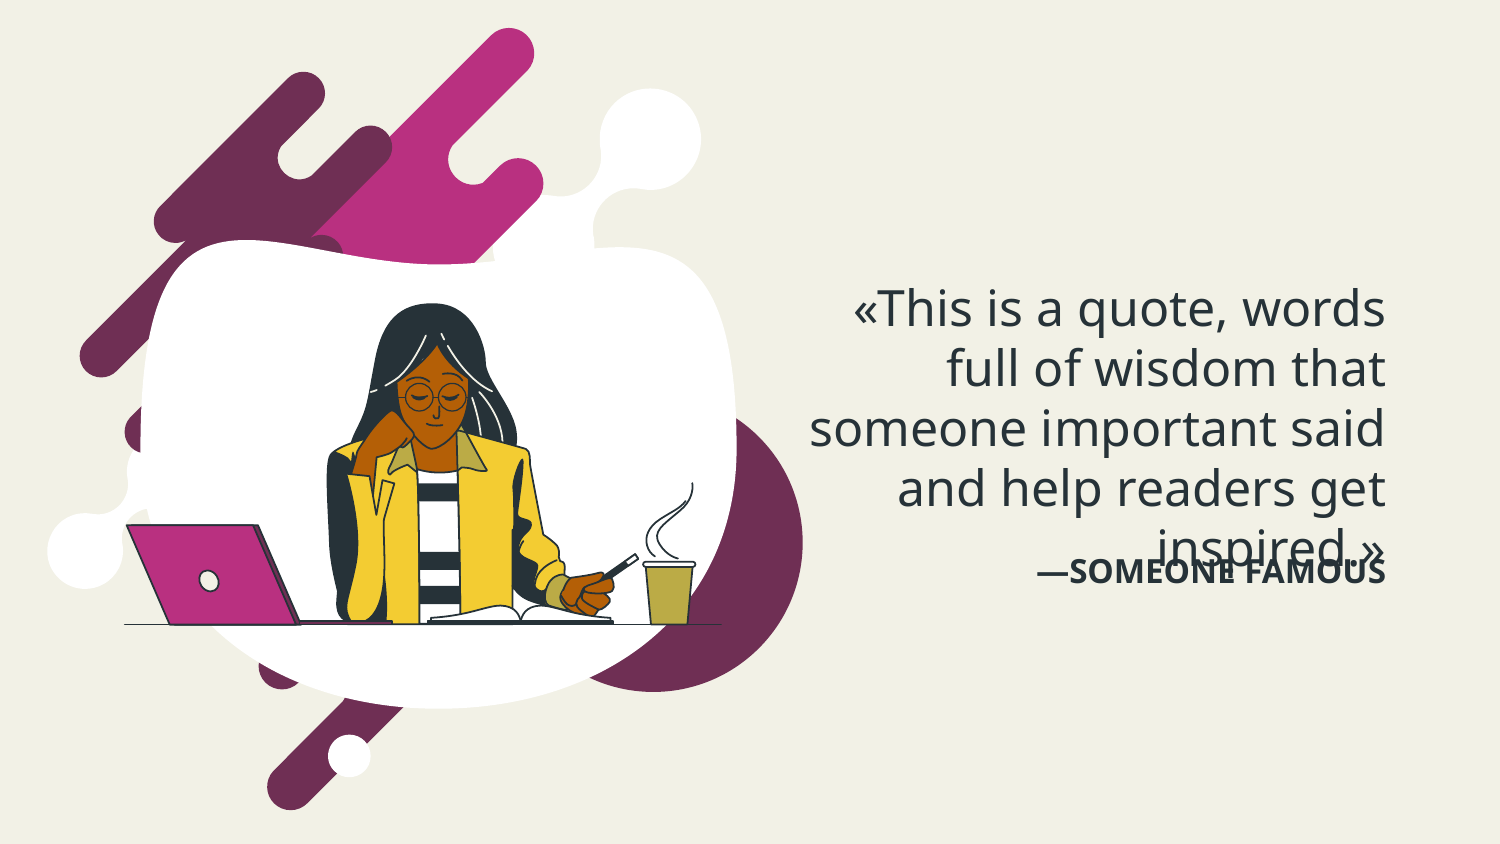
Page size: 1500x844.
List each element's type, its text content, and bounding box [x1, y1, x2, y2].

subtitle «This is a quote, words full of wisdom that someone important said and help readers get inspired.» [755, 261, 1402, 518]
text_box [124, 303, 722, 625]
title —SOMEONE FAMOUS [755, 518, 1402, 625]
